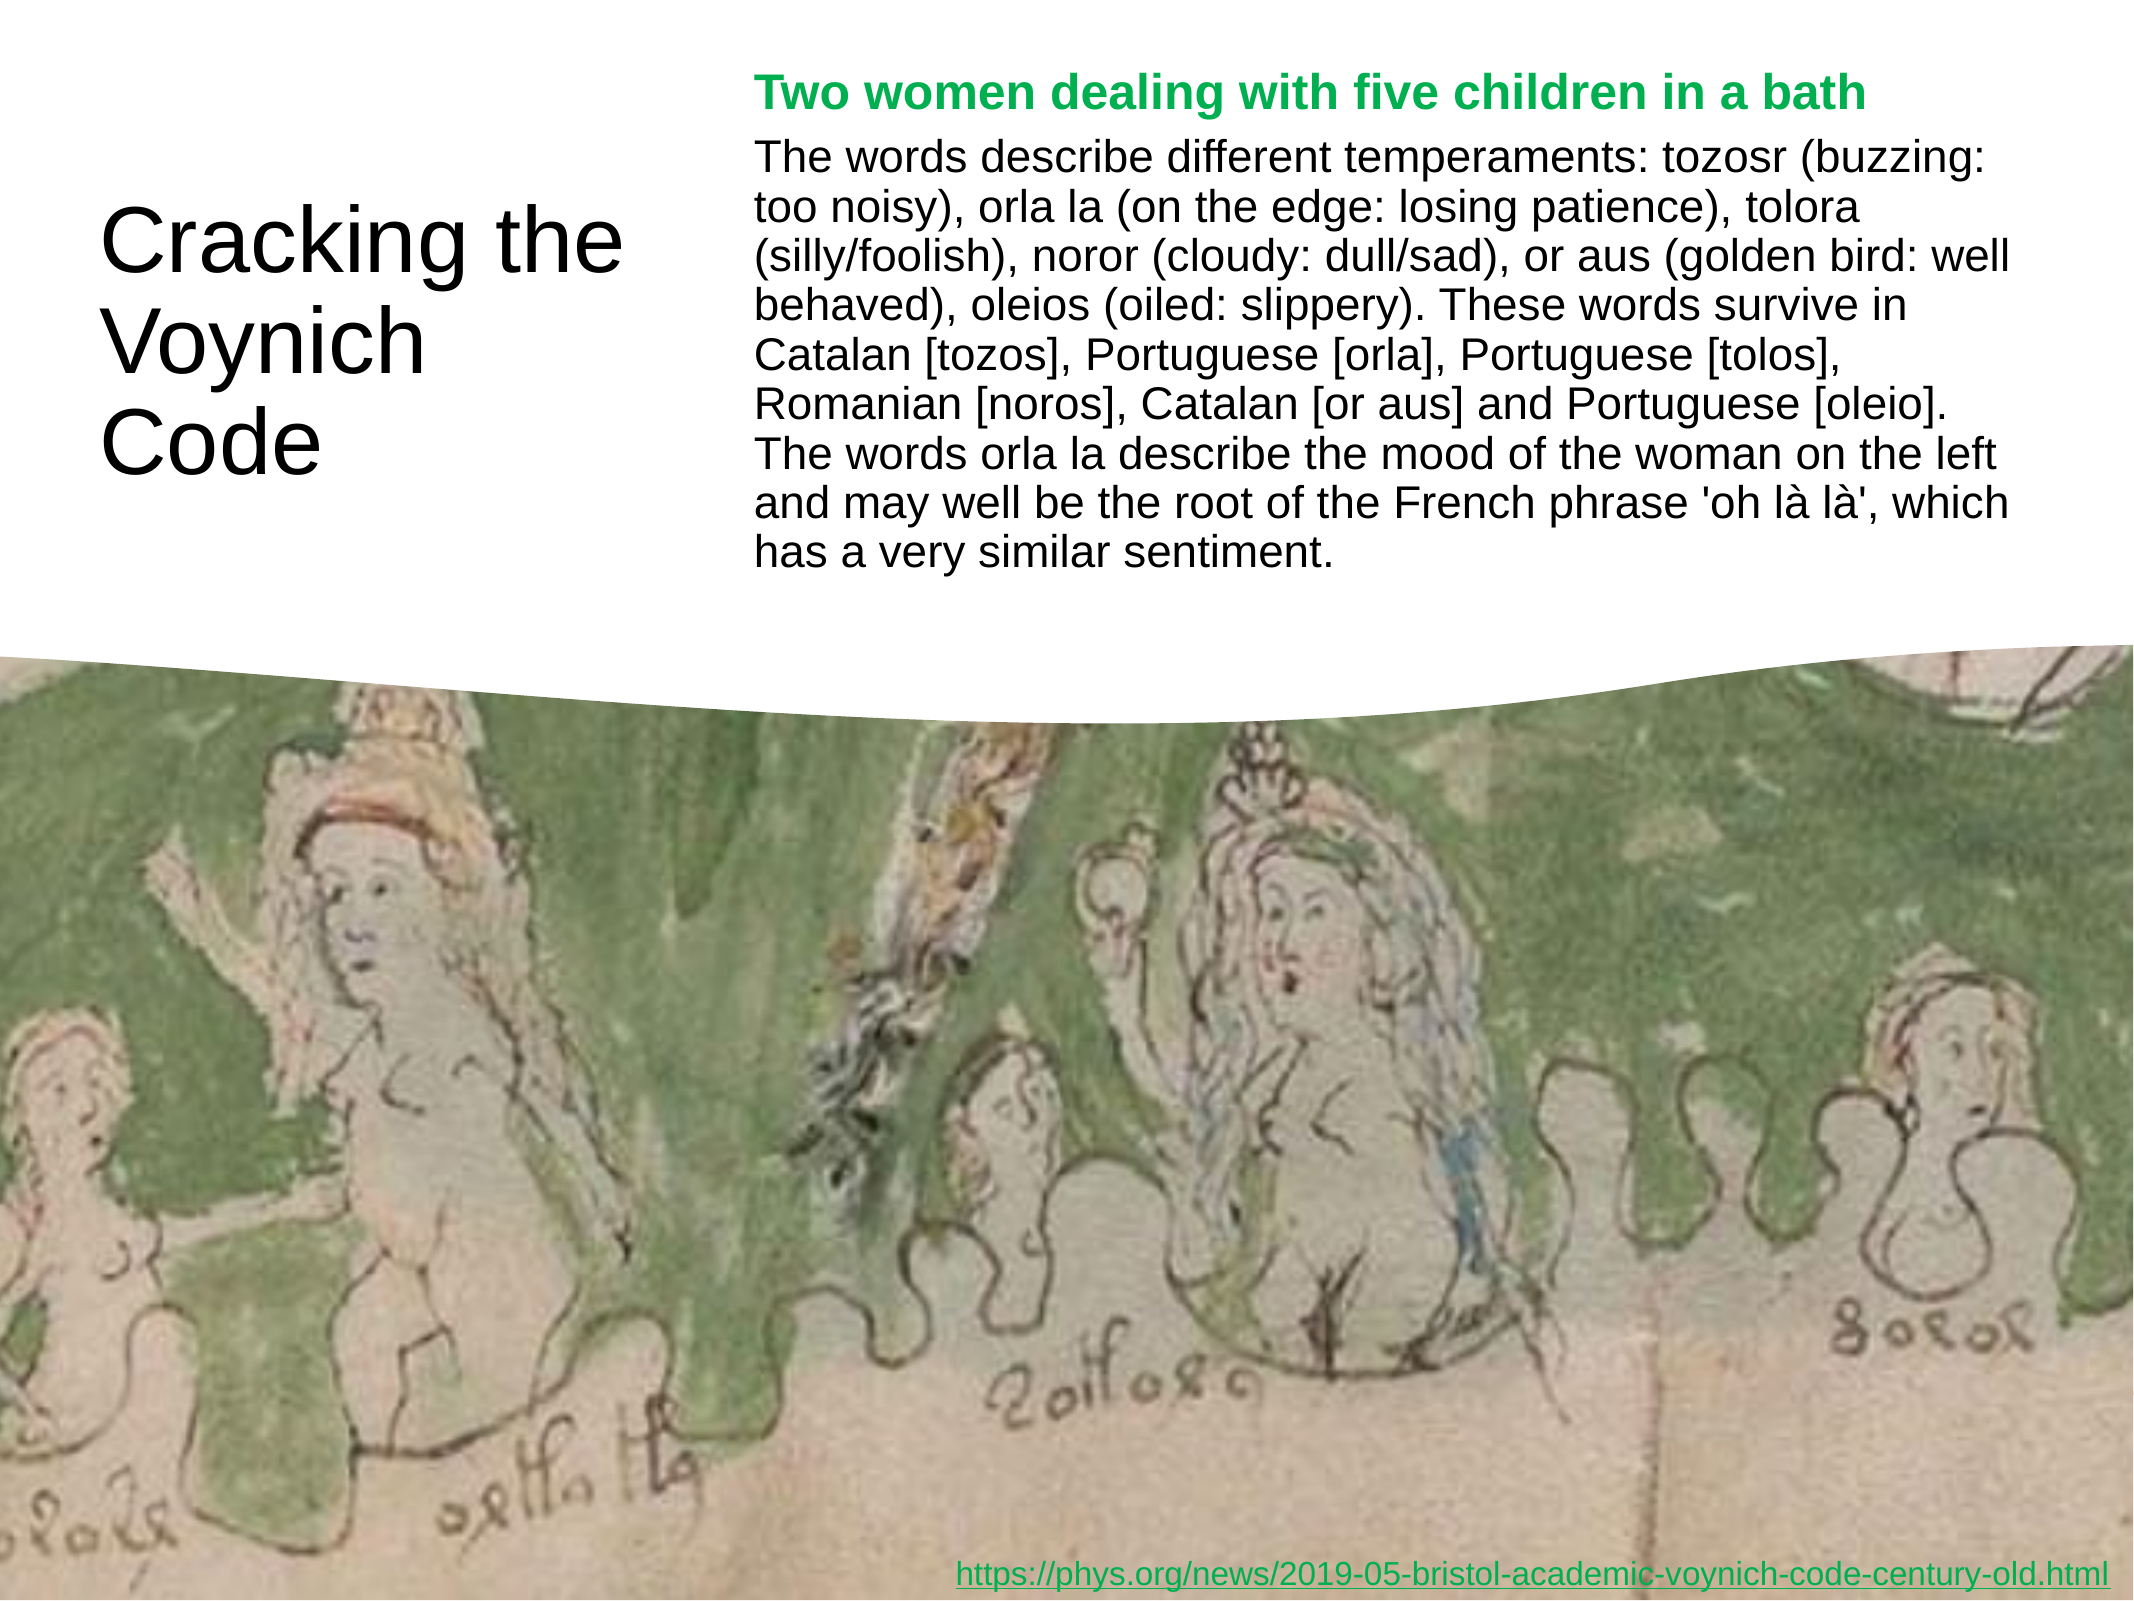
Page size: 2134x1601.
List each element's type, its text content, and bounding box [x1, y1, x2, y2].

picture [0, 644, 2134, 1601]
text_box Two women dealing with five children in a bath The words describe different temperaments: tozosr (buzzing: too noisy), orla la (on the edge: losing patience), tolora (silly/foolish), noror (cloudy: dull/sad), or aus (golden bird: well behaved), oleios (oiled: slippery). These words survive in Catalan [tozos], Portuguese [orla], Portuguese [tolos], Romanian [noros], Catalan [or aus] and Portuguese [oleio]. The words orla la describe the mood of the woman on the left and may well be the root of the French phrase 'oh là là', which has a very similar sentiment. [738, 0, 2049, 644]
title Cracking the Voynich Code [84, 76, 660, 611]
